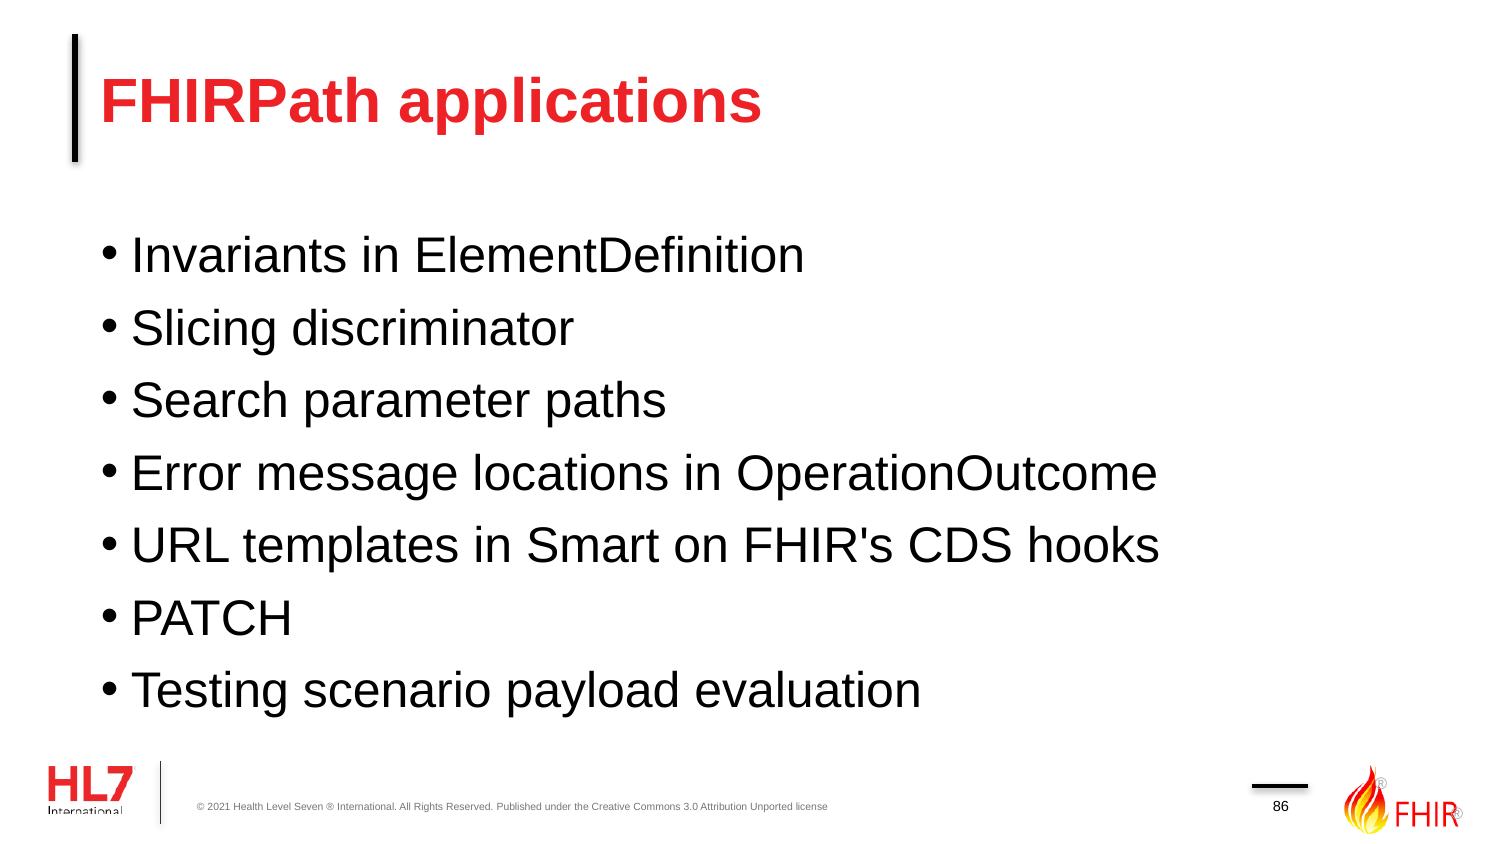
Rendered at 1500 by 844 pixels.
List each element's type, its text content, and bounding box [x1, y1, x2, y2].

slide_number 86 [1258, 786, 1304, 814]
list Invariants in ElementDefinition Slicing discriminator Search parameter paths Error message locations in OperationOutcome URL templates in Smart on FHIR's CDS hooks PATCH Testing scenario payload evaluation [100, 222, 1451, 731]
picture [1339, 760, 1463, 837]
footer © 2021 Health Level Seven ® International. All Rights Reserved. Published under the Creative Commons 3.0 Attribution Unported license [196, 786, 941, 813]
title FHIRPath applications [100, 33, 1451, 163]
